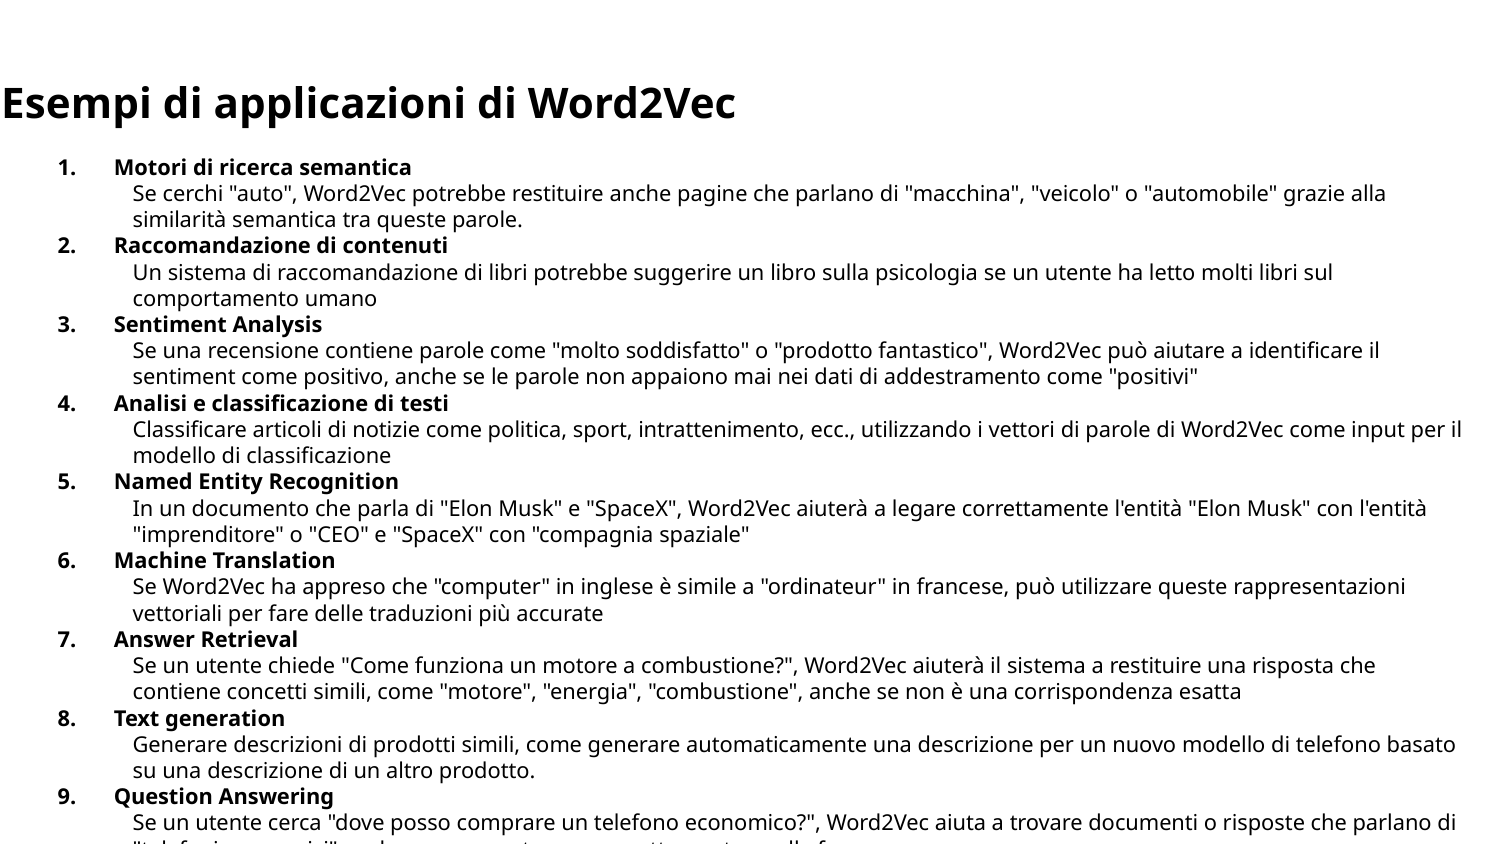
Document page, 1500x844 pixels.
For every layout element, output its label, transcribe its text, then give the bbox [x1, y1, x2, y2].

text_box Esempi di applicazioni di Word2Vec [1, 76, 738, 128]
text_box Motori di ricerca semantica Se cerchi "auto", Word2Vec potrebbe restituire anche pagine che parlano di "macchina", "veicolo" o "automobile" grazie alla similarità semantica tra queste parole. Raccomandazione di contenuti Un sistema di raccomandazione di libri potrebbe suggerire un libro sulla psicologia se un utente ha letto molti libri sul comportamento umano Sentiment Analysis Se una recensione contiene parole come "molto soddisfatto" o "prodotto fantastico", Word2Vec può aiutare a identificare il sentiment come positivo, anche se le parole non appaiono mai nei dati di addestramento come "positivi" Analisi e classificazione di testi Classificare articoli di notizie come politica, sport, intrattenimento, ecc., utilizzando i vettori di parole di Word2Vec come input per il modello di classificazione Named Entity Recognition In un documento che parla di "Elon Musk" e "SpaceX", Word2Vec aiuterà a legare correttamente l'entità "Elon Musk" con l'entità "imprenditore" o "CEO" e "SpaceX" con "compagnia spaziale" Machine Translation Se Word2Vec ha appreso che "computer" in inglese è simile a "ordinateur" in francese, può utilizzare queste rappresentazioni vettoriali per fare delle traduzioni più accurate Answer Retrieval Se un utente chiede "Come funziona un motore a combustione?", Word2Vec aiuterà il sistema a restituire una risposta che contiene concetti simili, come "motore", "energia", "combustione", anche se non è una corrispondenza esatta Text generation Generare descrizioni di prodotti simili, come generare automaticamente una descrizione per un nuovo modello di telefono basato su una descrizione di un altro prodotto. Question Answering Se un utente cerca "dove posso comprare un telefono economico?", Word2Vec aiuta a trovare documenti o risposte che parlano di "telefoni economici" anche se non contengono esattamente quella frase [42, 146, 1482, 844]
